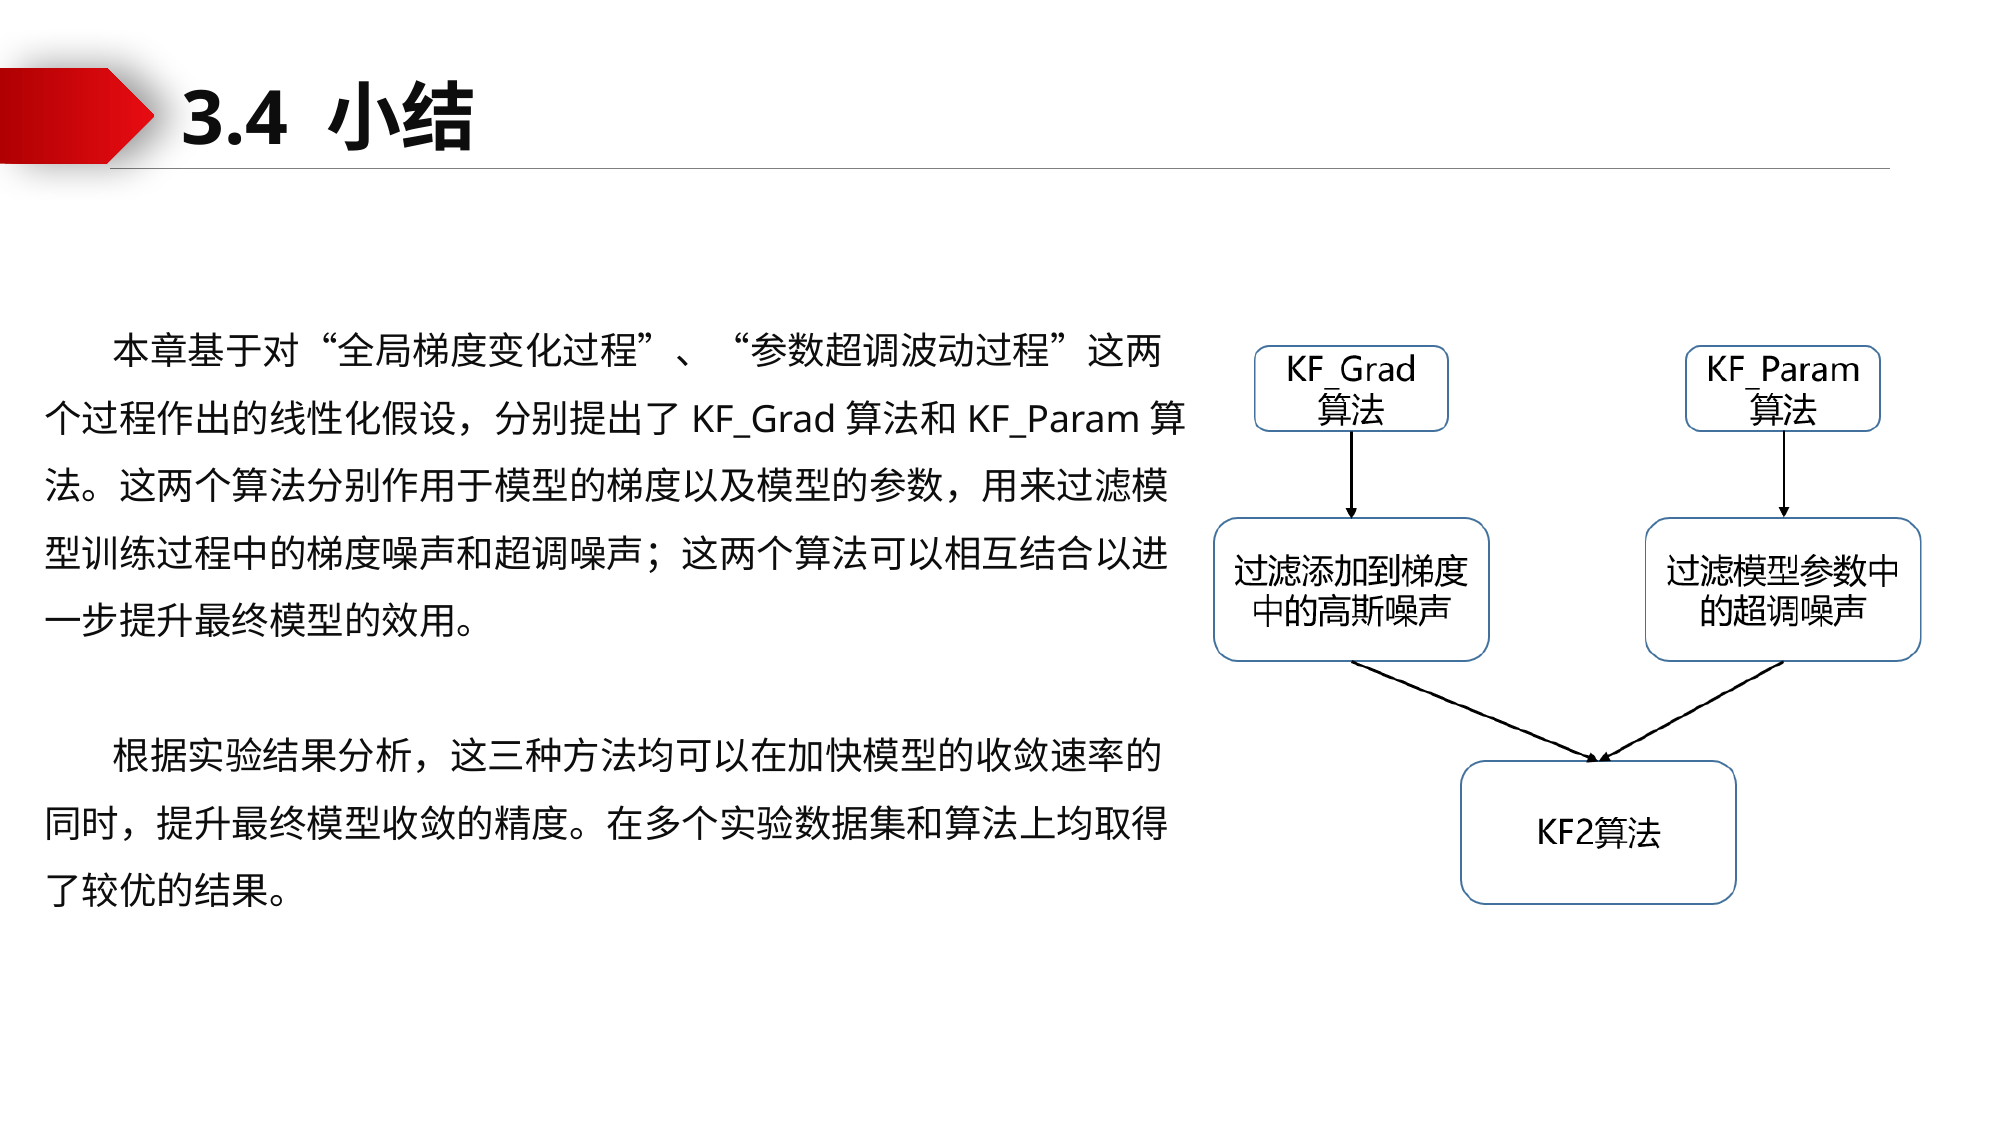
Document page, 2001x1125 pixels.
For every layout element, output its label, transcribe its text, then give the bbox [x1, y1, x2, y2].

text_box 本章基于对“全局梯度变化过程”、“参数超调波动过程”这两个过程作出的线性化假设，分别提出了KF_Grad算法和KF_Param算法。这两个算法分别作用于模型的梯度以及模型的参数，用来过滤模型训练过程中的梯度噪声和超调噪声；这两个算法可以相互结合以进一步提升最终模型的效用。 根据实验结果分析，这三种方法均可以在加快模型的收敛速率的同时，提升最终模型收敛的精度。在多个实验数据集和算法上均取得了较优的结果。 [29, 297, 1211, 920]
picture [1193, 327, 1947, 918]
text_box 3.4 小结 [166, 62, 1141, 168]
